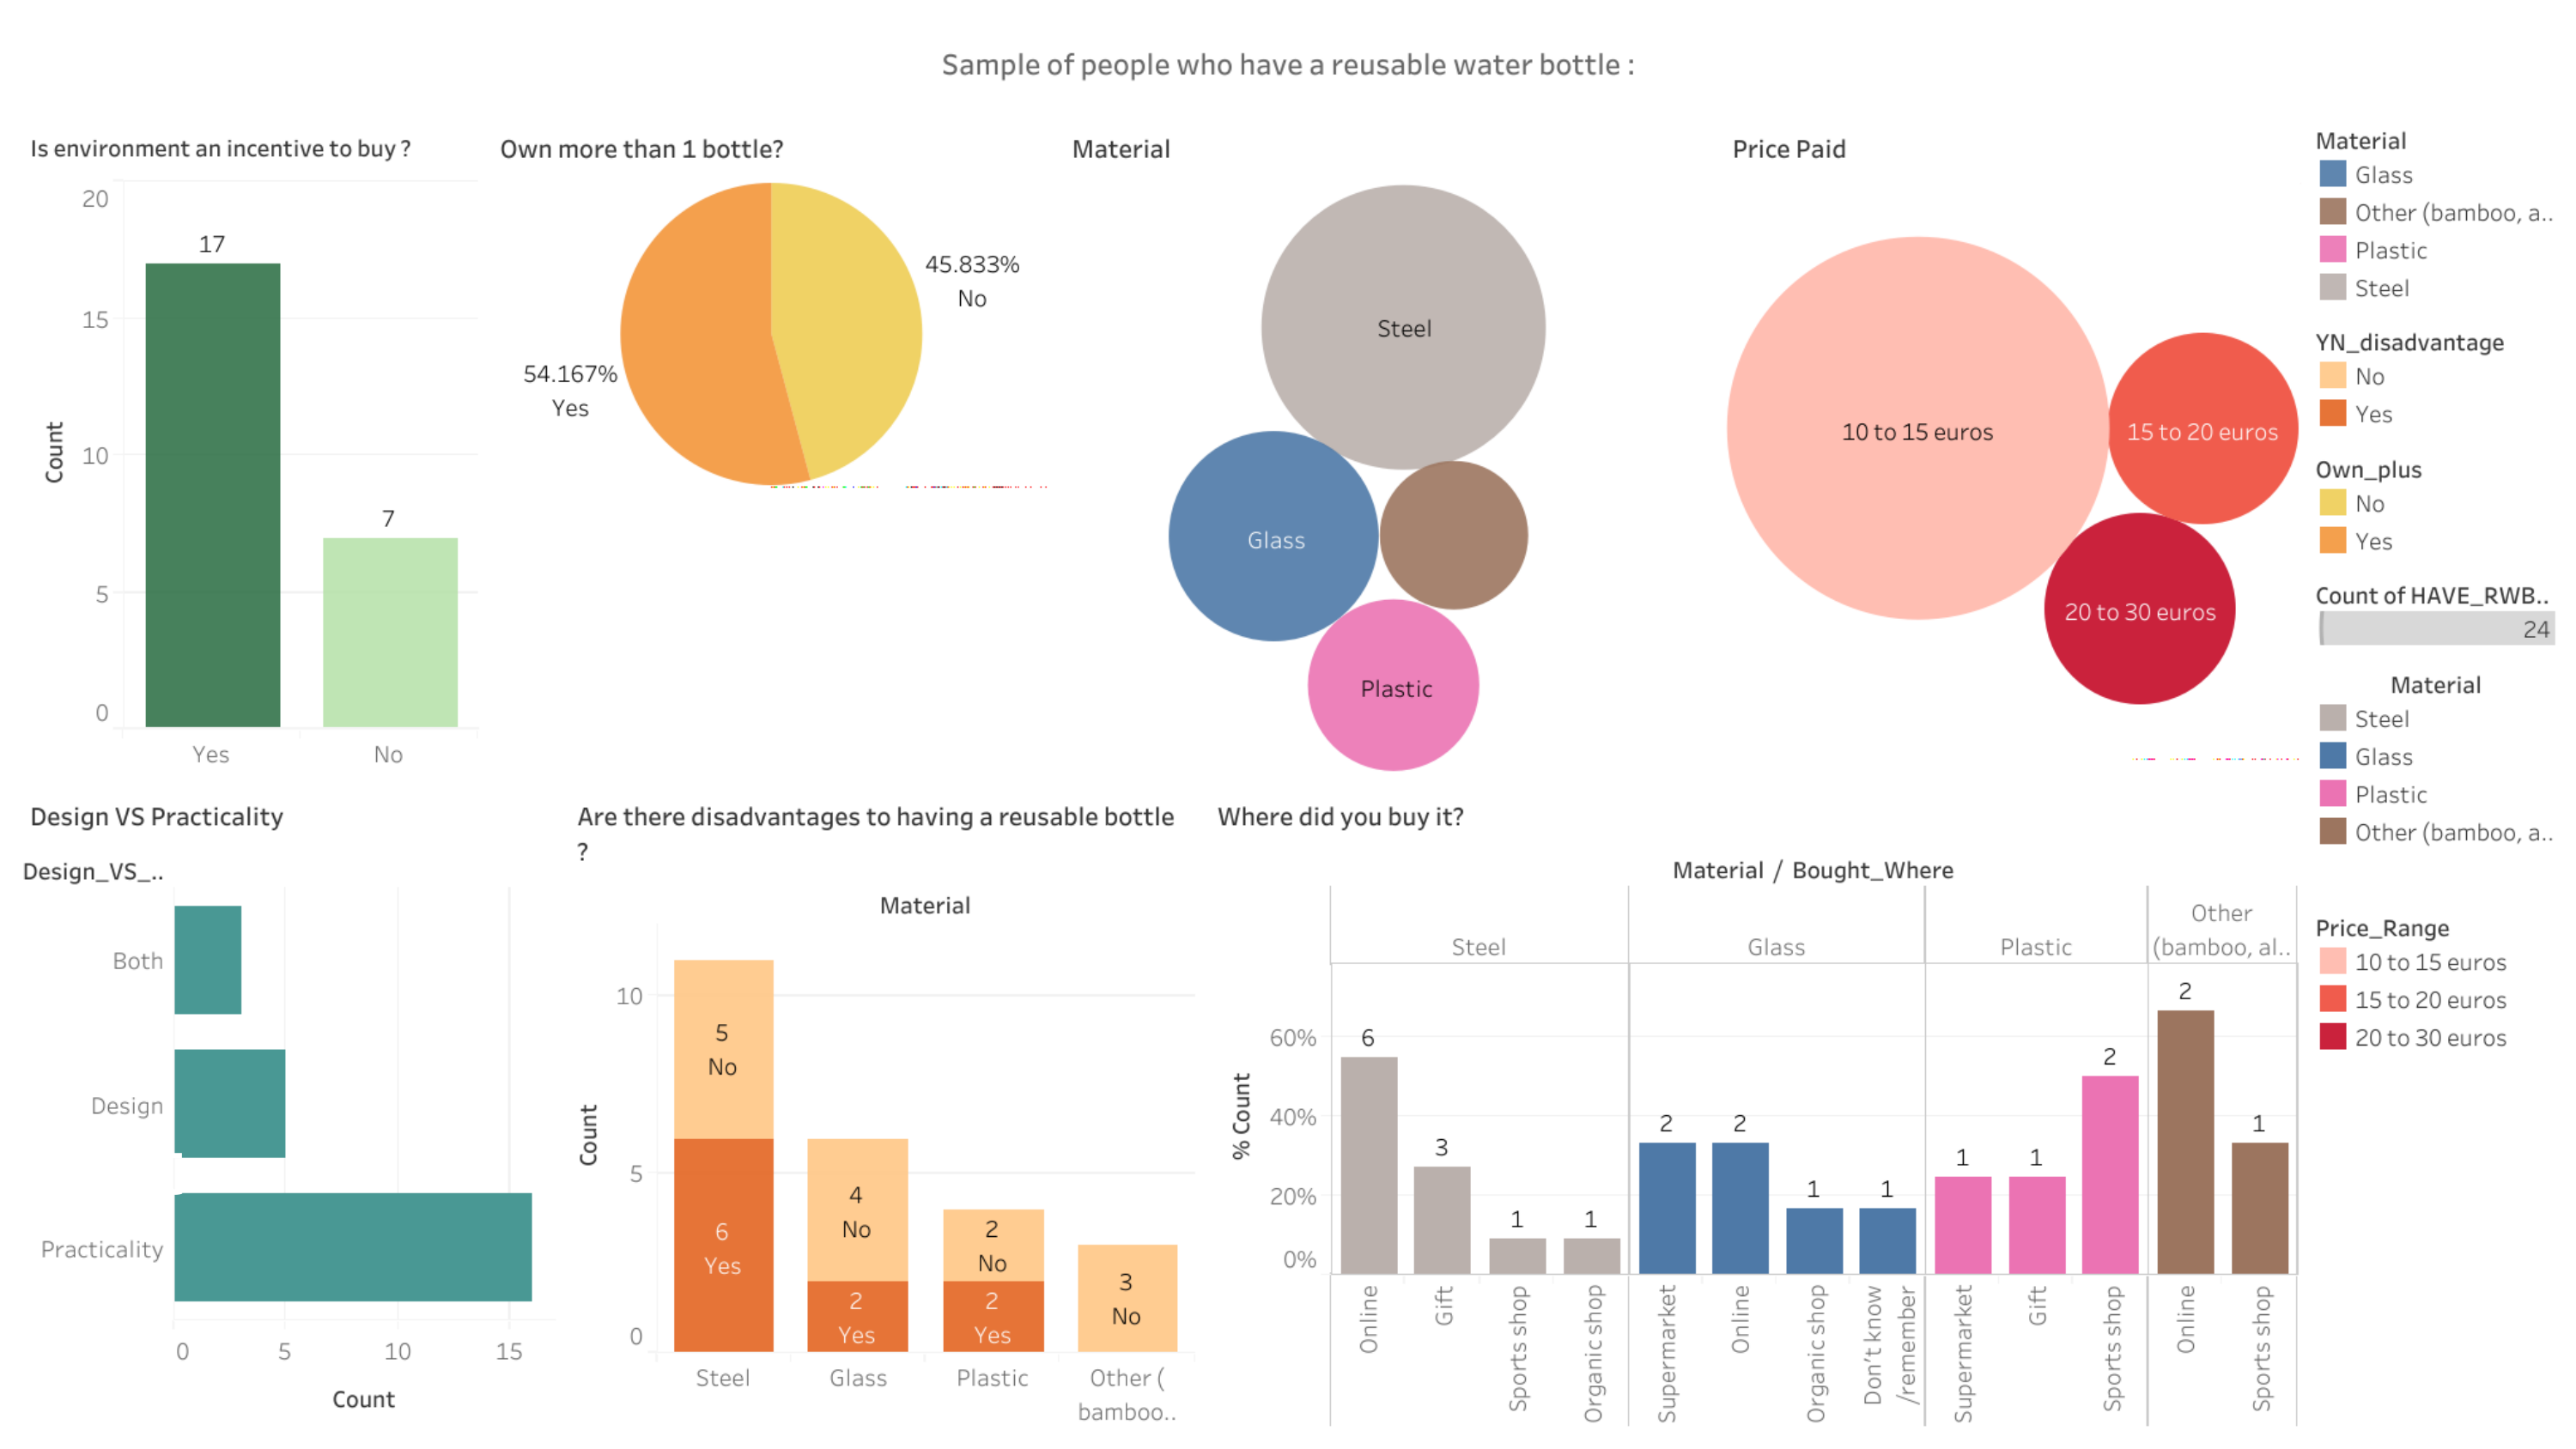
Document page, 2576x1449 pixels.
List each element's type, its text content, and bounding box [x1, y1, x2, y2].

picture [0, 0, 2576, 1449]
text_box text [49, 1102, 2516, 1210]
